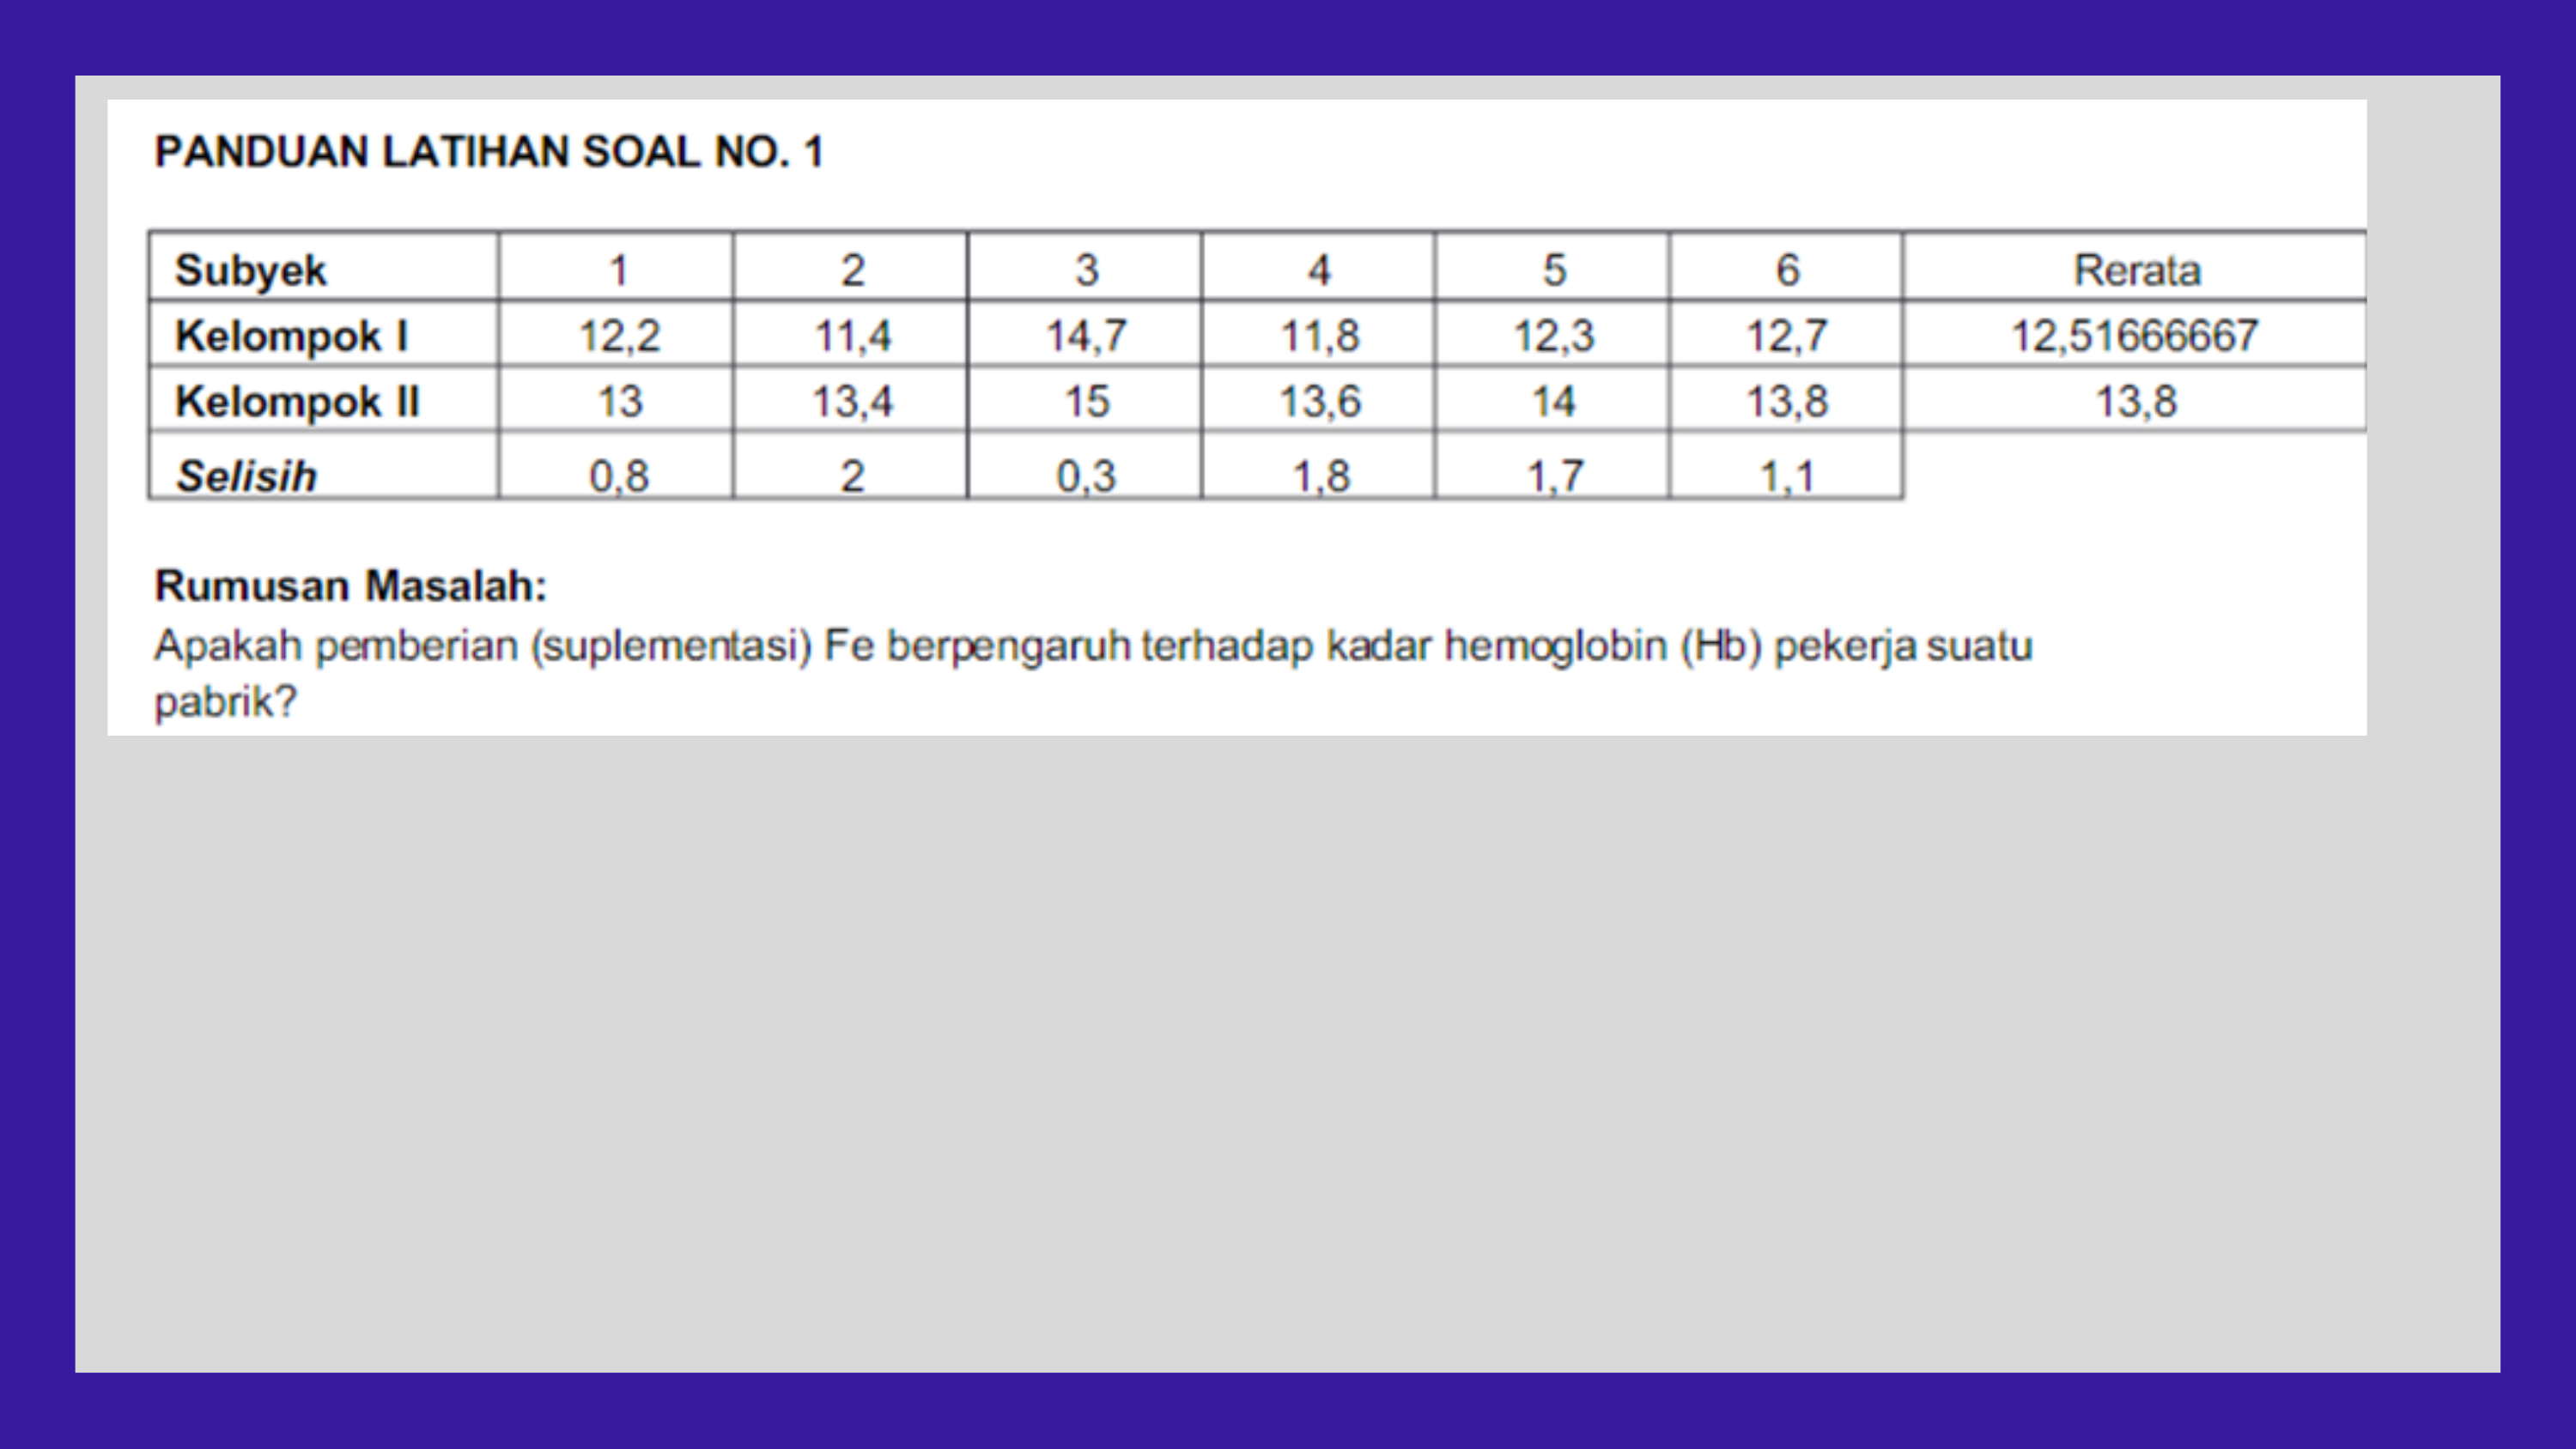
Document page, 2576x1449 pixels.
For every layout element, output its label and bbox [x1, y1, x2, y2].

text_box [75, 76, 2501, 1373]
picture [107, 99, 2367, 736]
